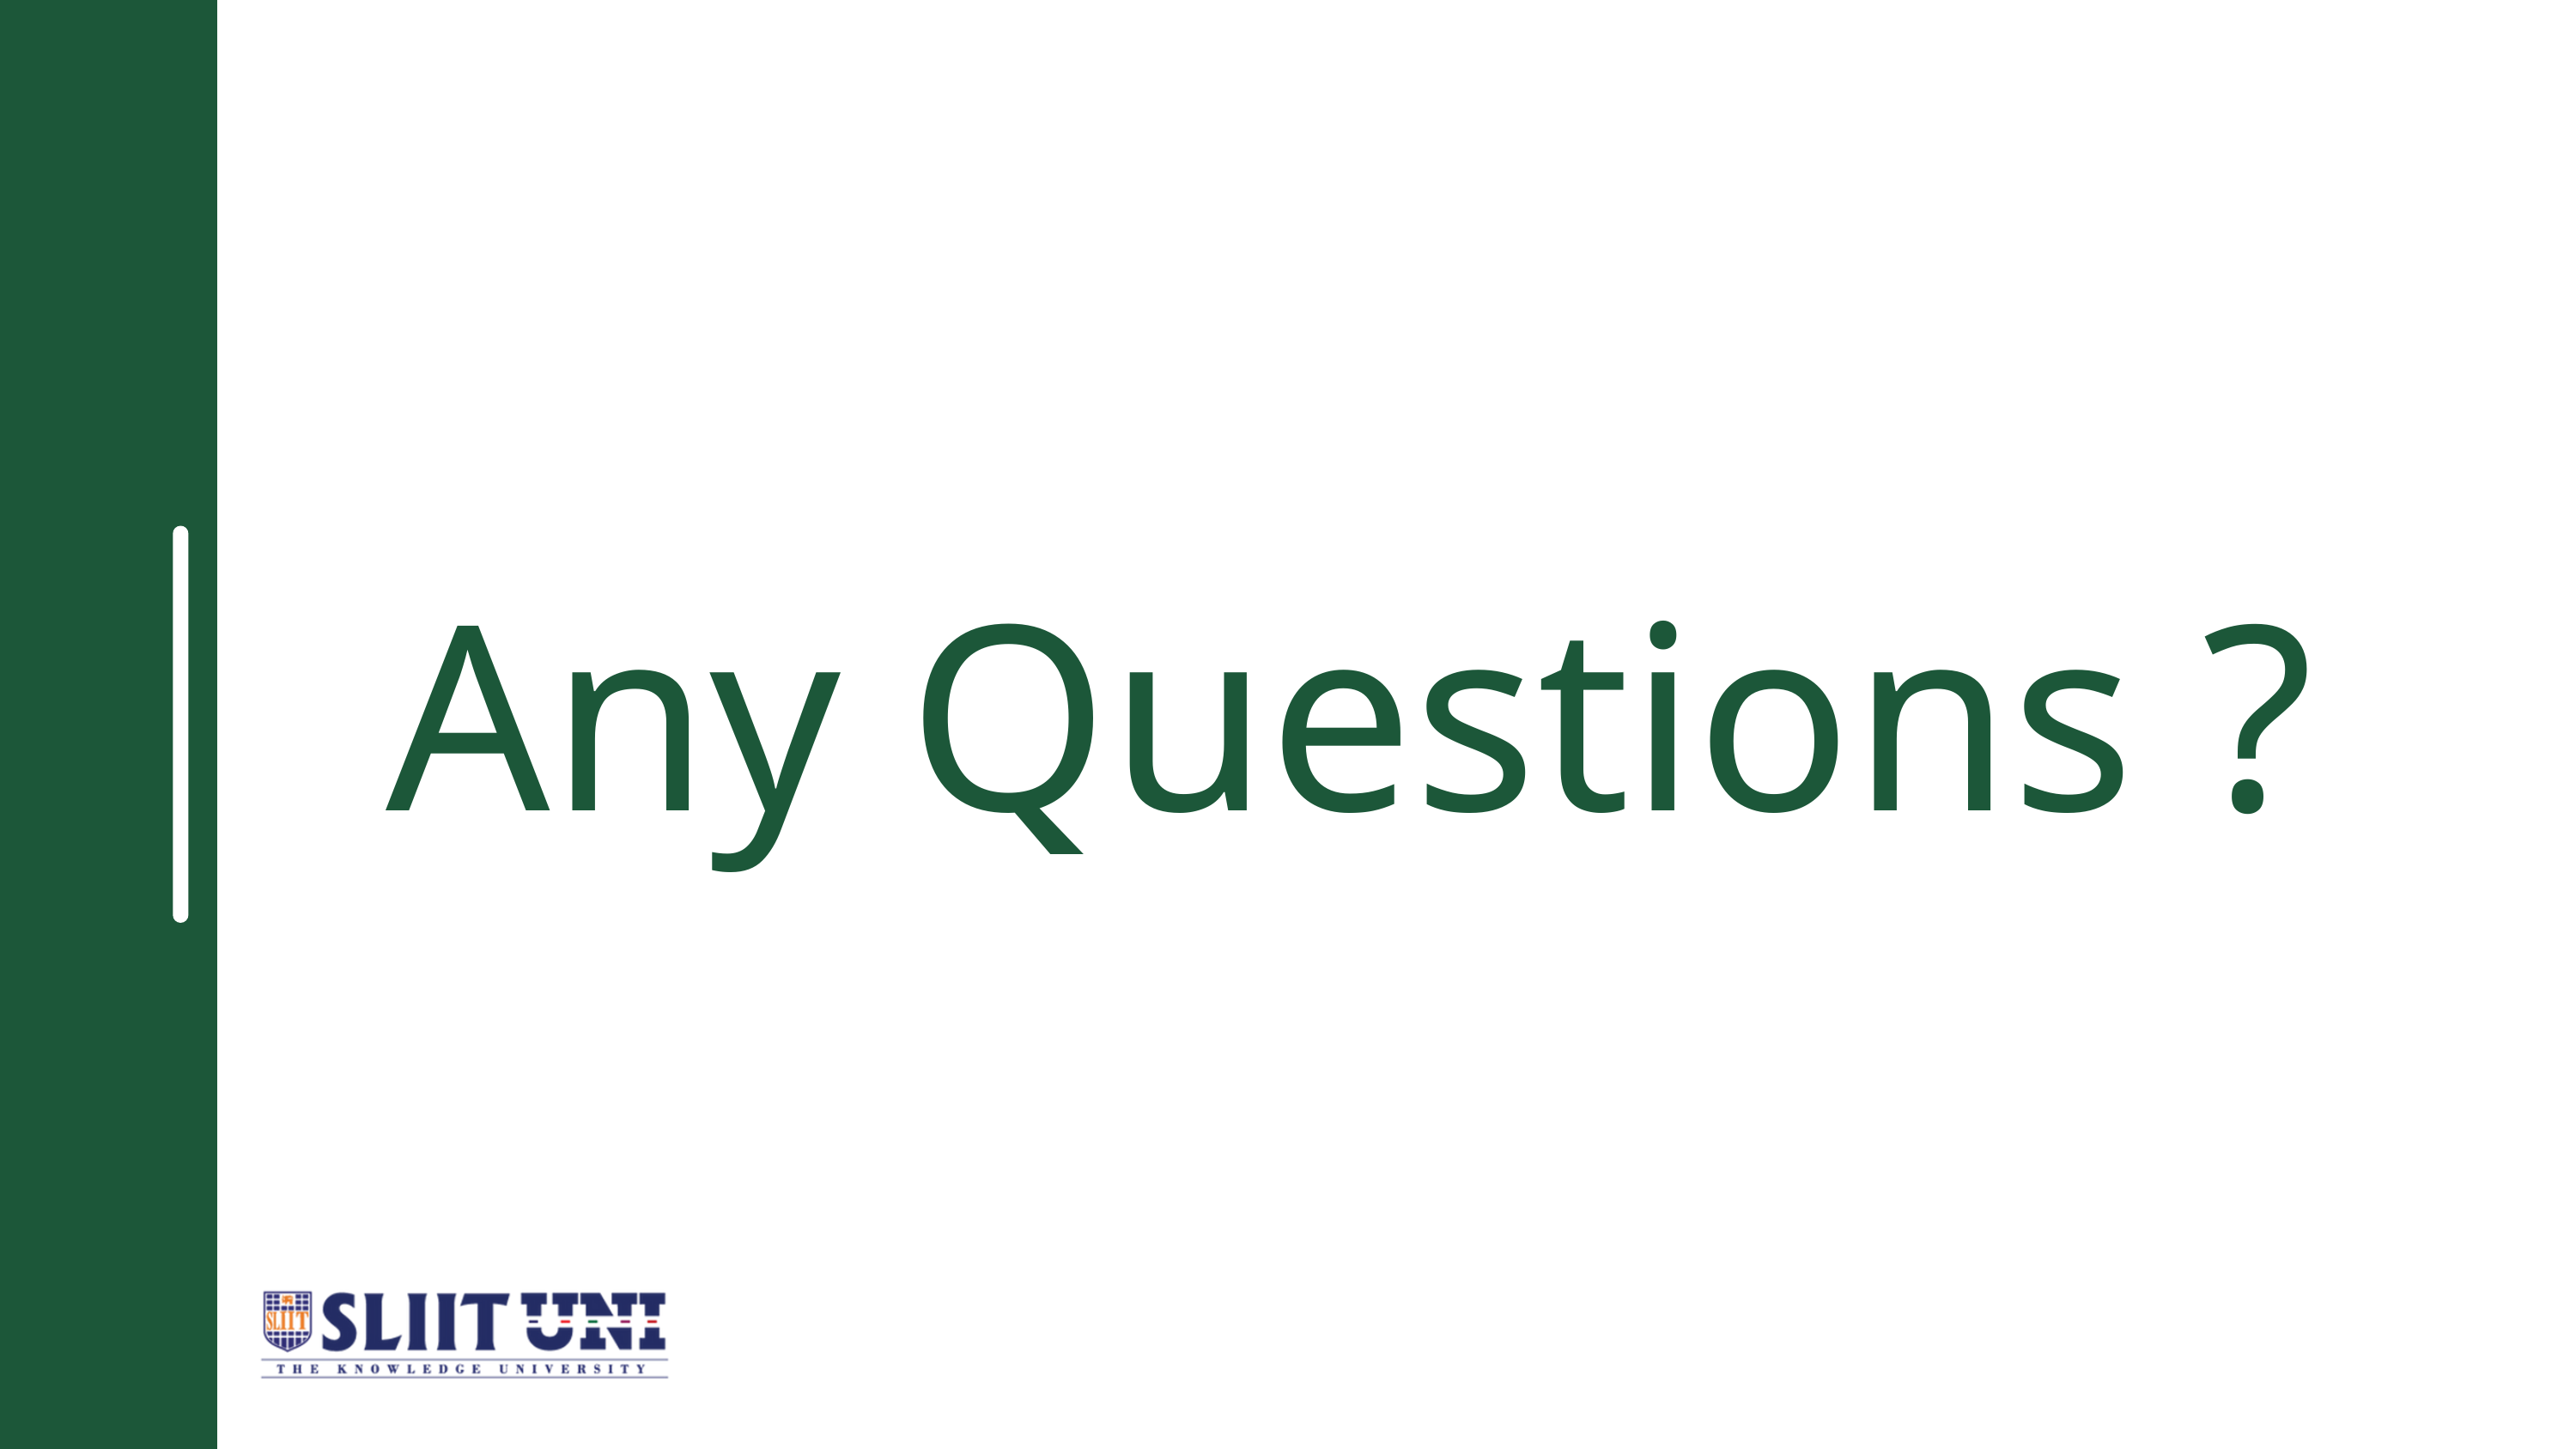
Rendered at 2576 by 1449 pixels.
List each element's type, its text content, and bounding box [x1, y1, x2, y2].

text_box [246, 1275, 682, 1393]
text_box Any Questions ? [386, 501, 2344, 863]
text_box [0, 0, 218, 1449]
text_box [173, 525, 189, 924]
